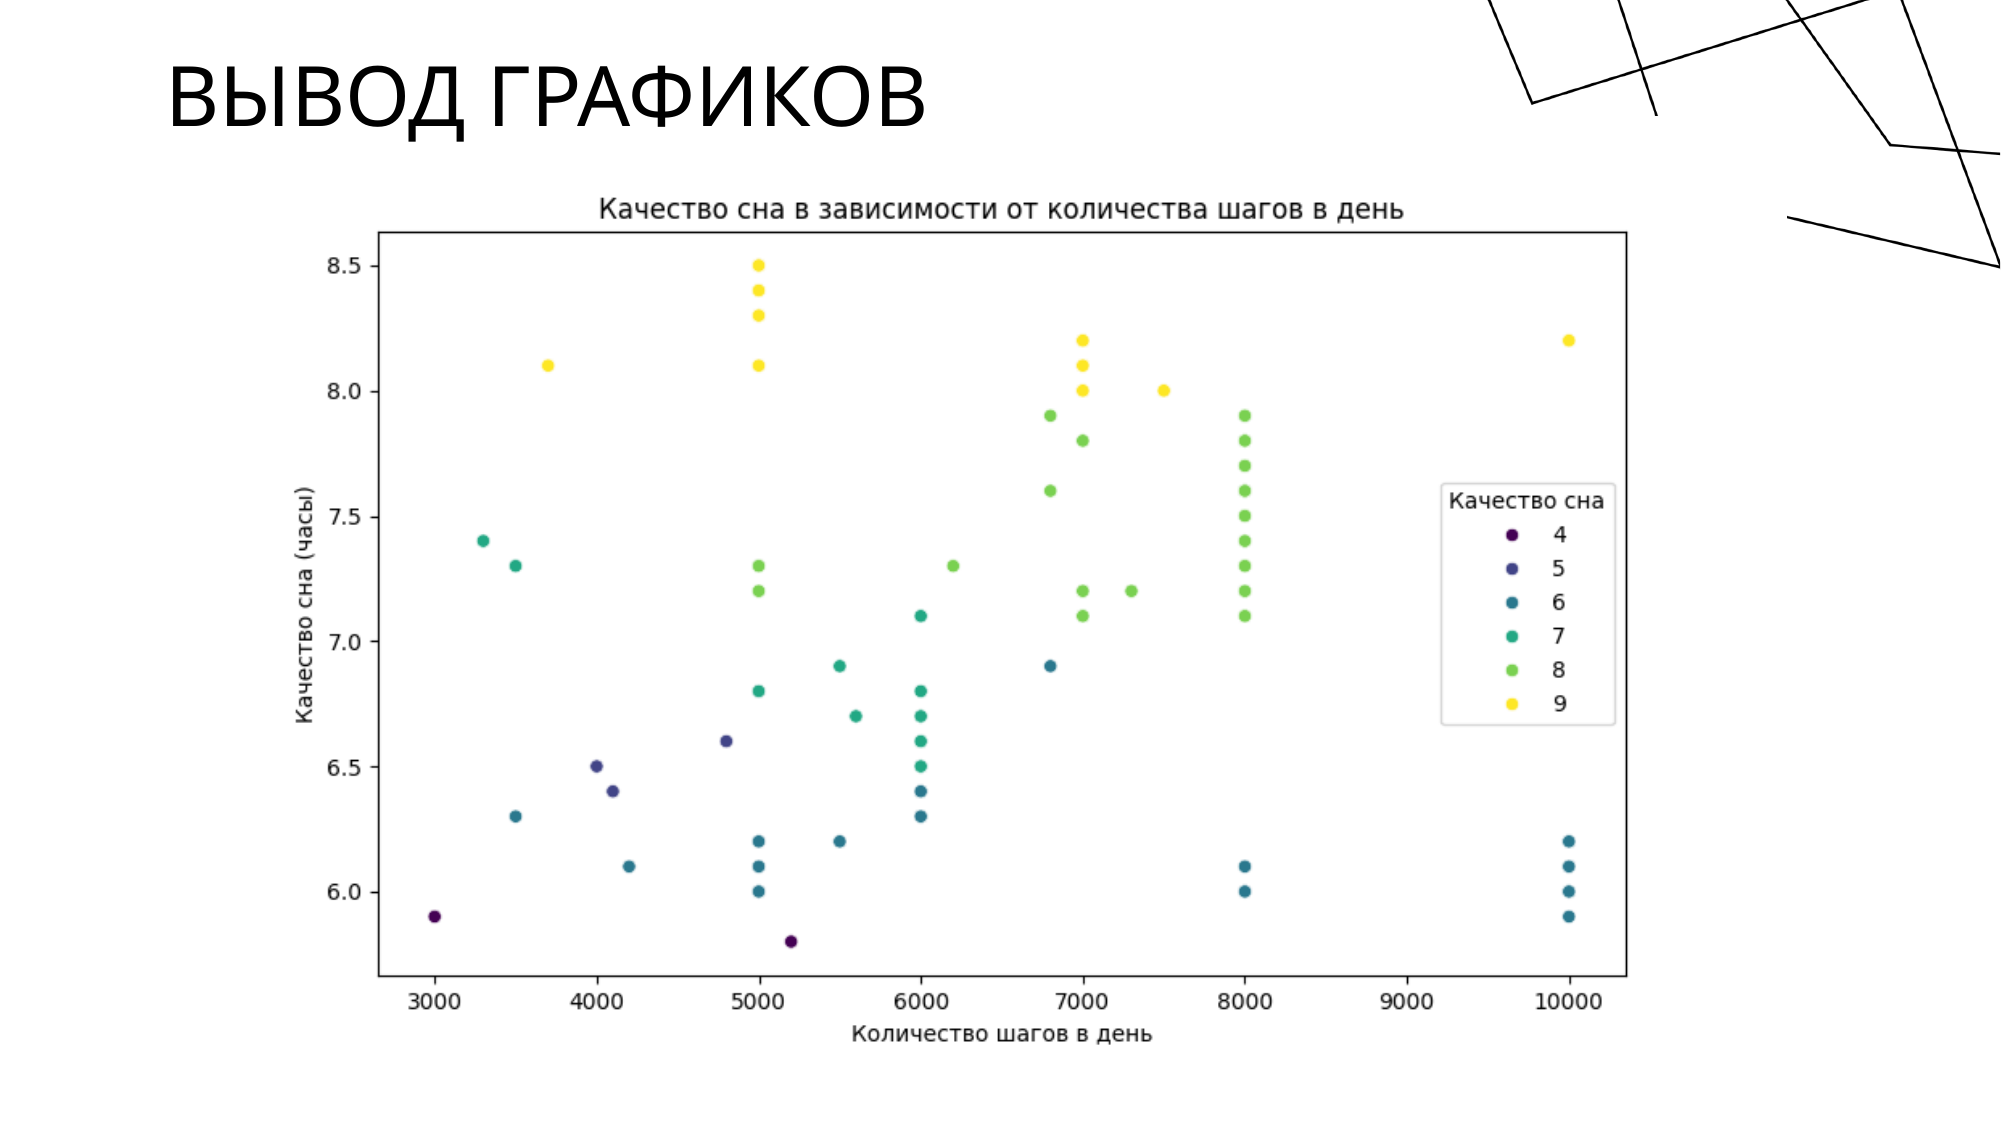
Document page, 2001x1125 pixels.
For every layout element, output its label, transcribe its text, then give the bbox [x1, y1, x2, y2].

picture [177, 0, 2001, 1082]
title Вывод графиков [150, 0, 1850, 199]
